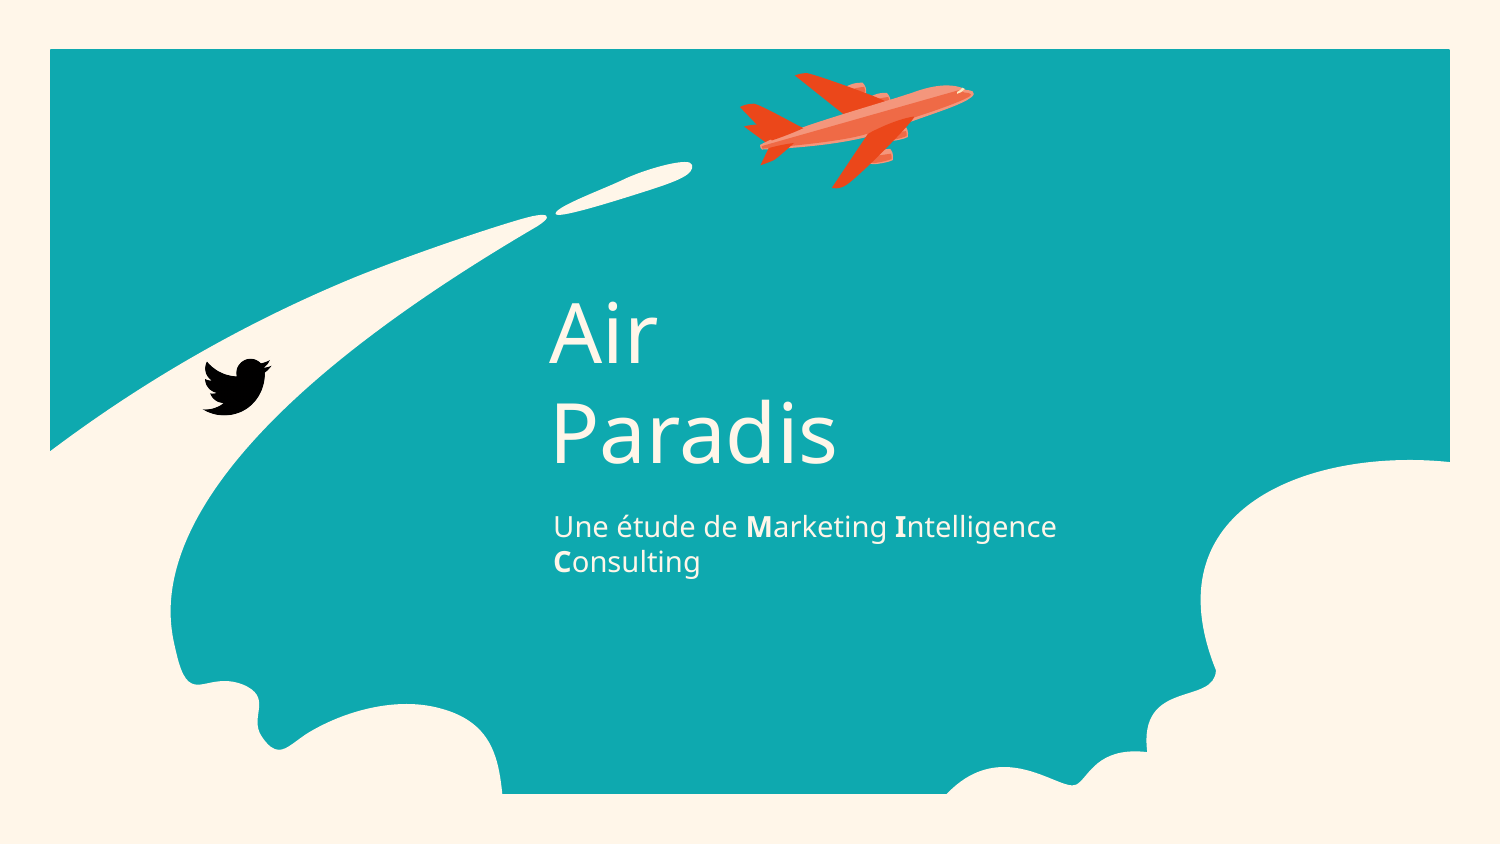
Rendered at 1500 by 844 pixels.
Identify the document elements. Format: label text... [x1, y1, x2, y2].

subtitle Une étude de Marketing Intelligence Consulting [538, 493, 1201, 562]
picture [201, 352, 272, 422]
title Air Paradis [534, 258, 1198, 504]
